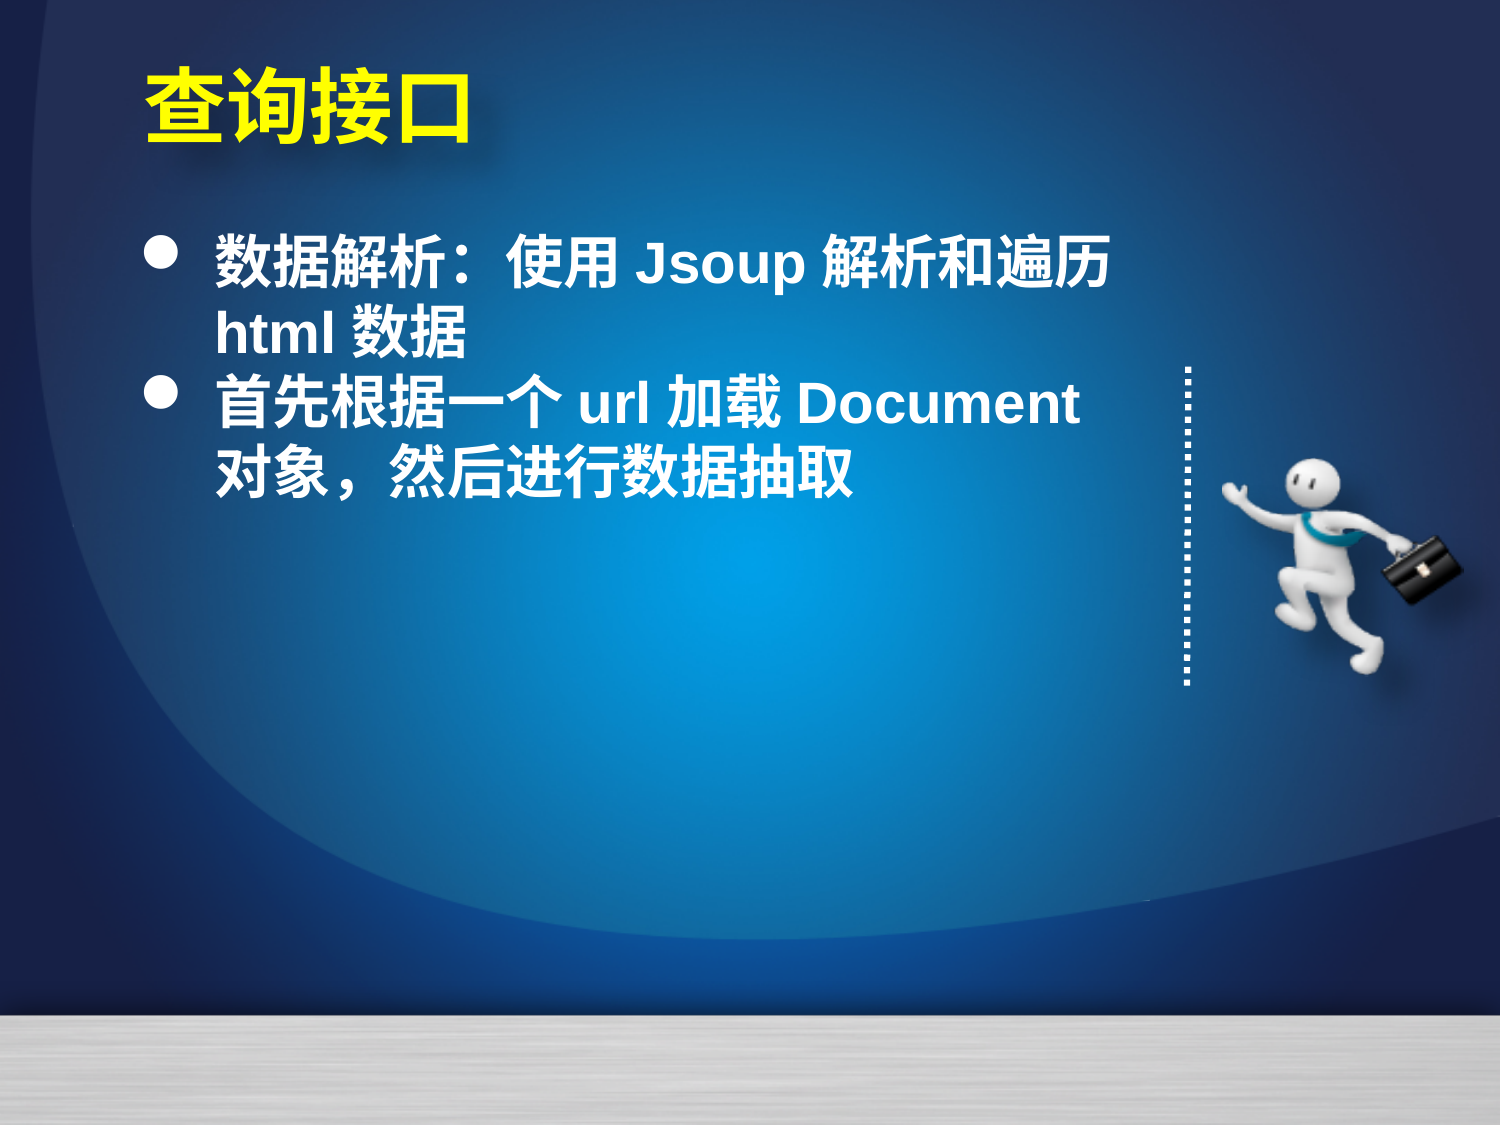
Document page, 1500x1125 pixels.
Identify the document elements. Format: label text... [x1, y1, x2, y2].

text_box 查询接口 [128, 46, 621, 184]
text_box 数据解析：使用Jsoup解析和遍历html数据 首先根据一个url加载Document对象，然后进行数据抽取 [124, 217, 1159, 513]
picture [0, 0, 1500, 1125]
